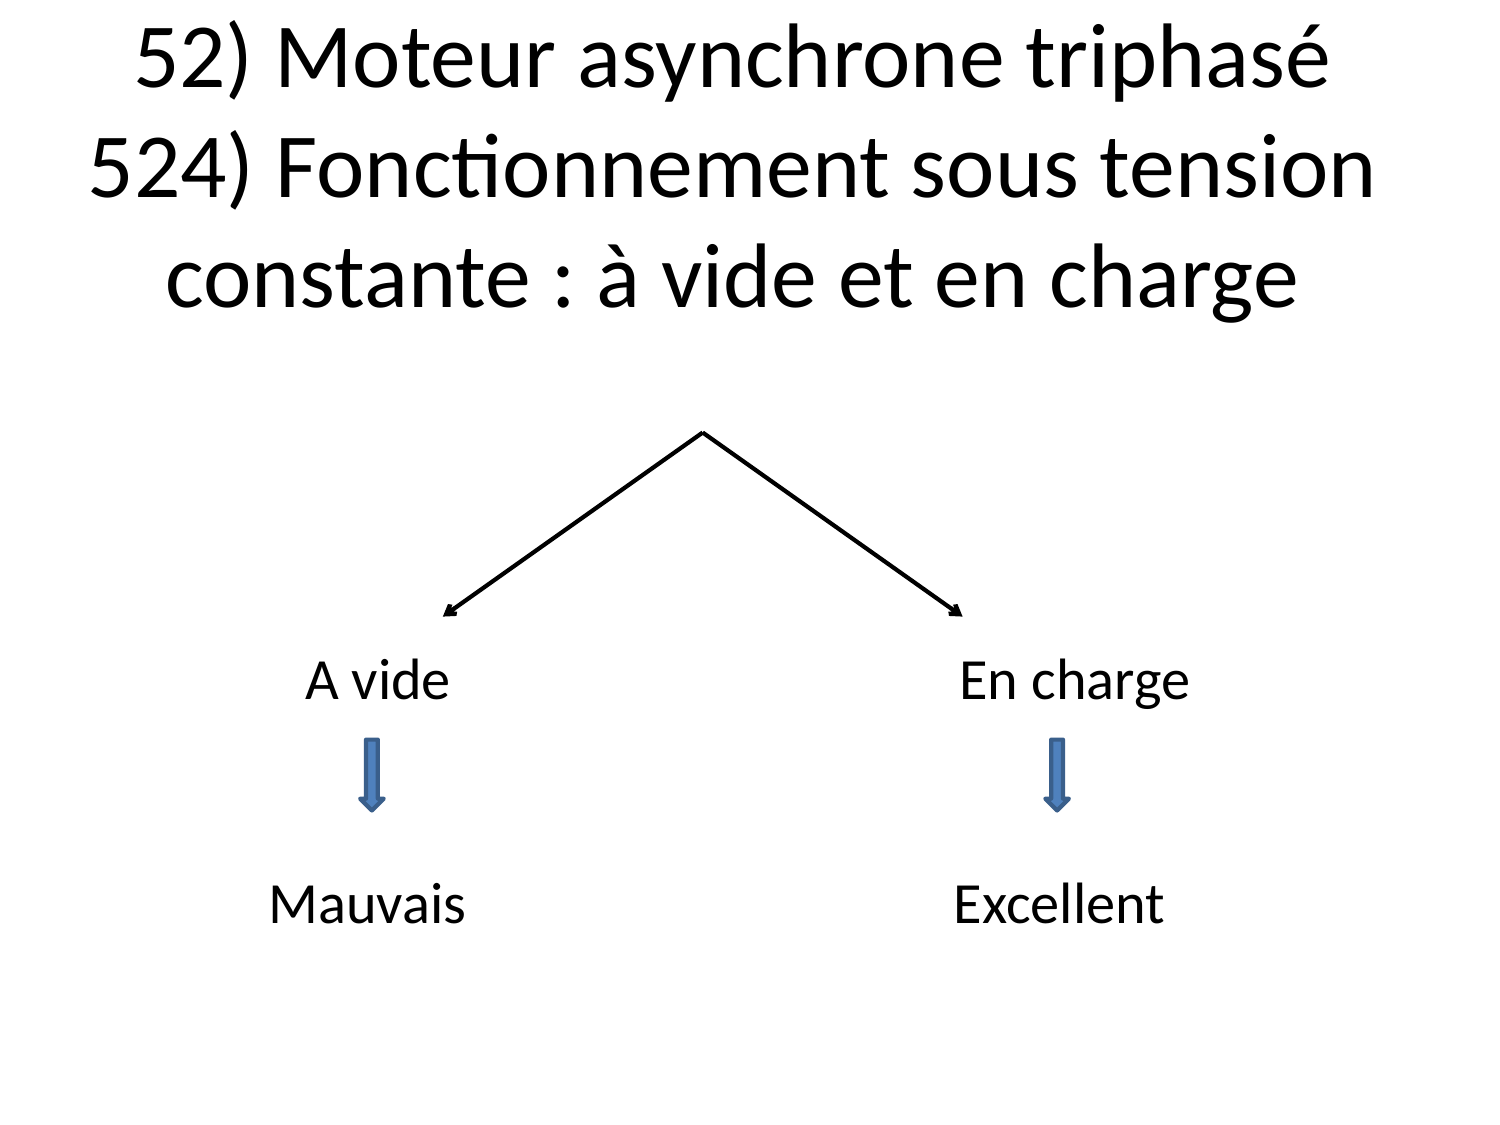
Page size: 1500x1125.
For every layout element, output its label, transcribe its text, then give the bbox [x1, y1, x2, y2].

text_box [442, 432, 963, 617]
text_box [1043, 737, 1071, 813]
text_box En charge [938, 633, 1211, 719]
text_box [358, 737, 386, 813]
title 52) Moteur asynchrone triphasé 524) Fonctionnement sous tension constante : à vide et en charge [41, 0, 1425, 350]
text_box A vide [242, 633, 514, 719]
text_box Excellent [938, 857, 1199, 943]
text_box Mauvais [253, 857, 514, 943]
